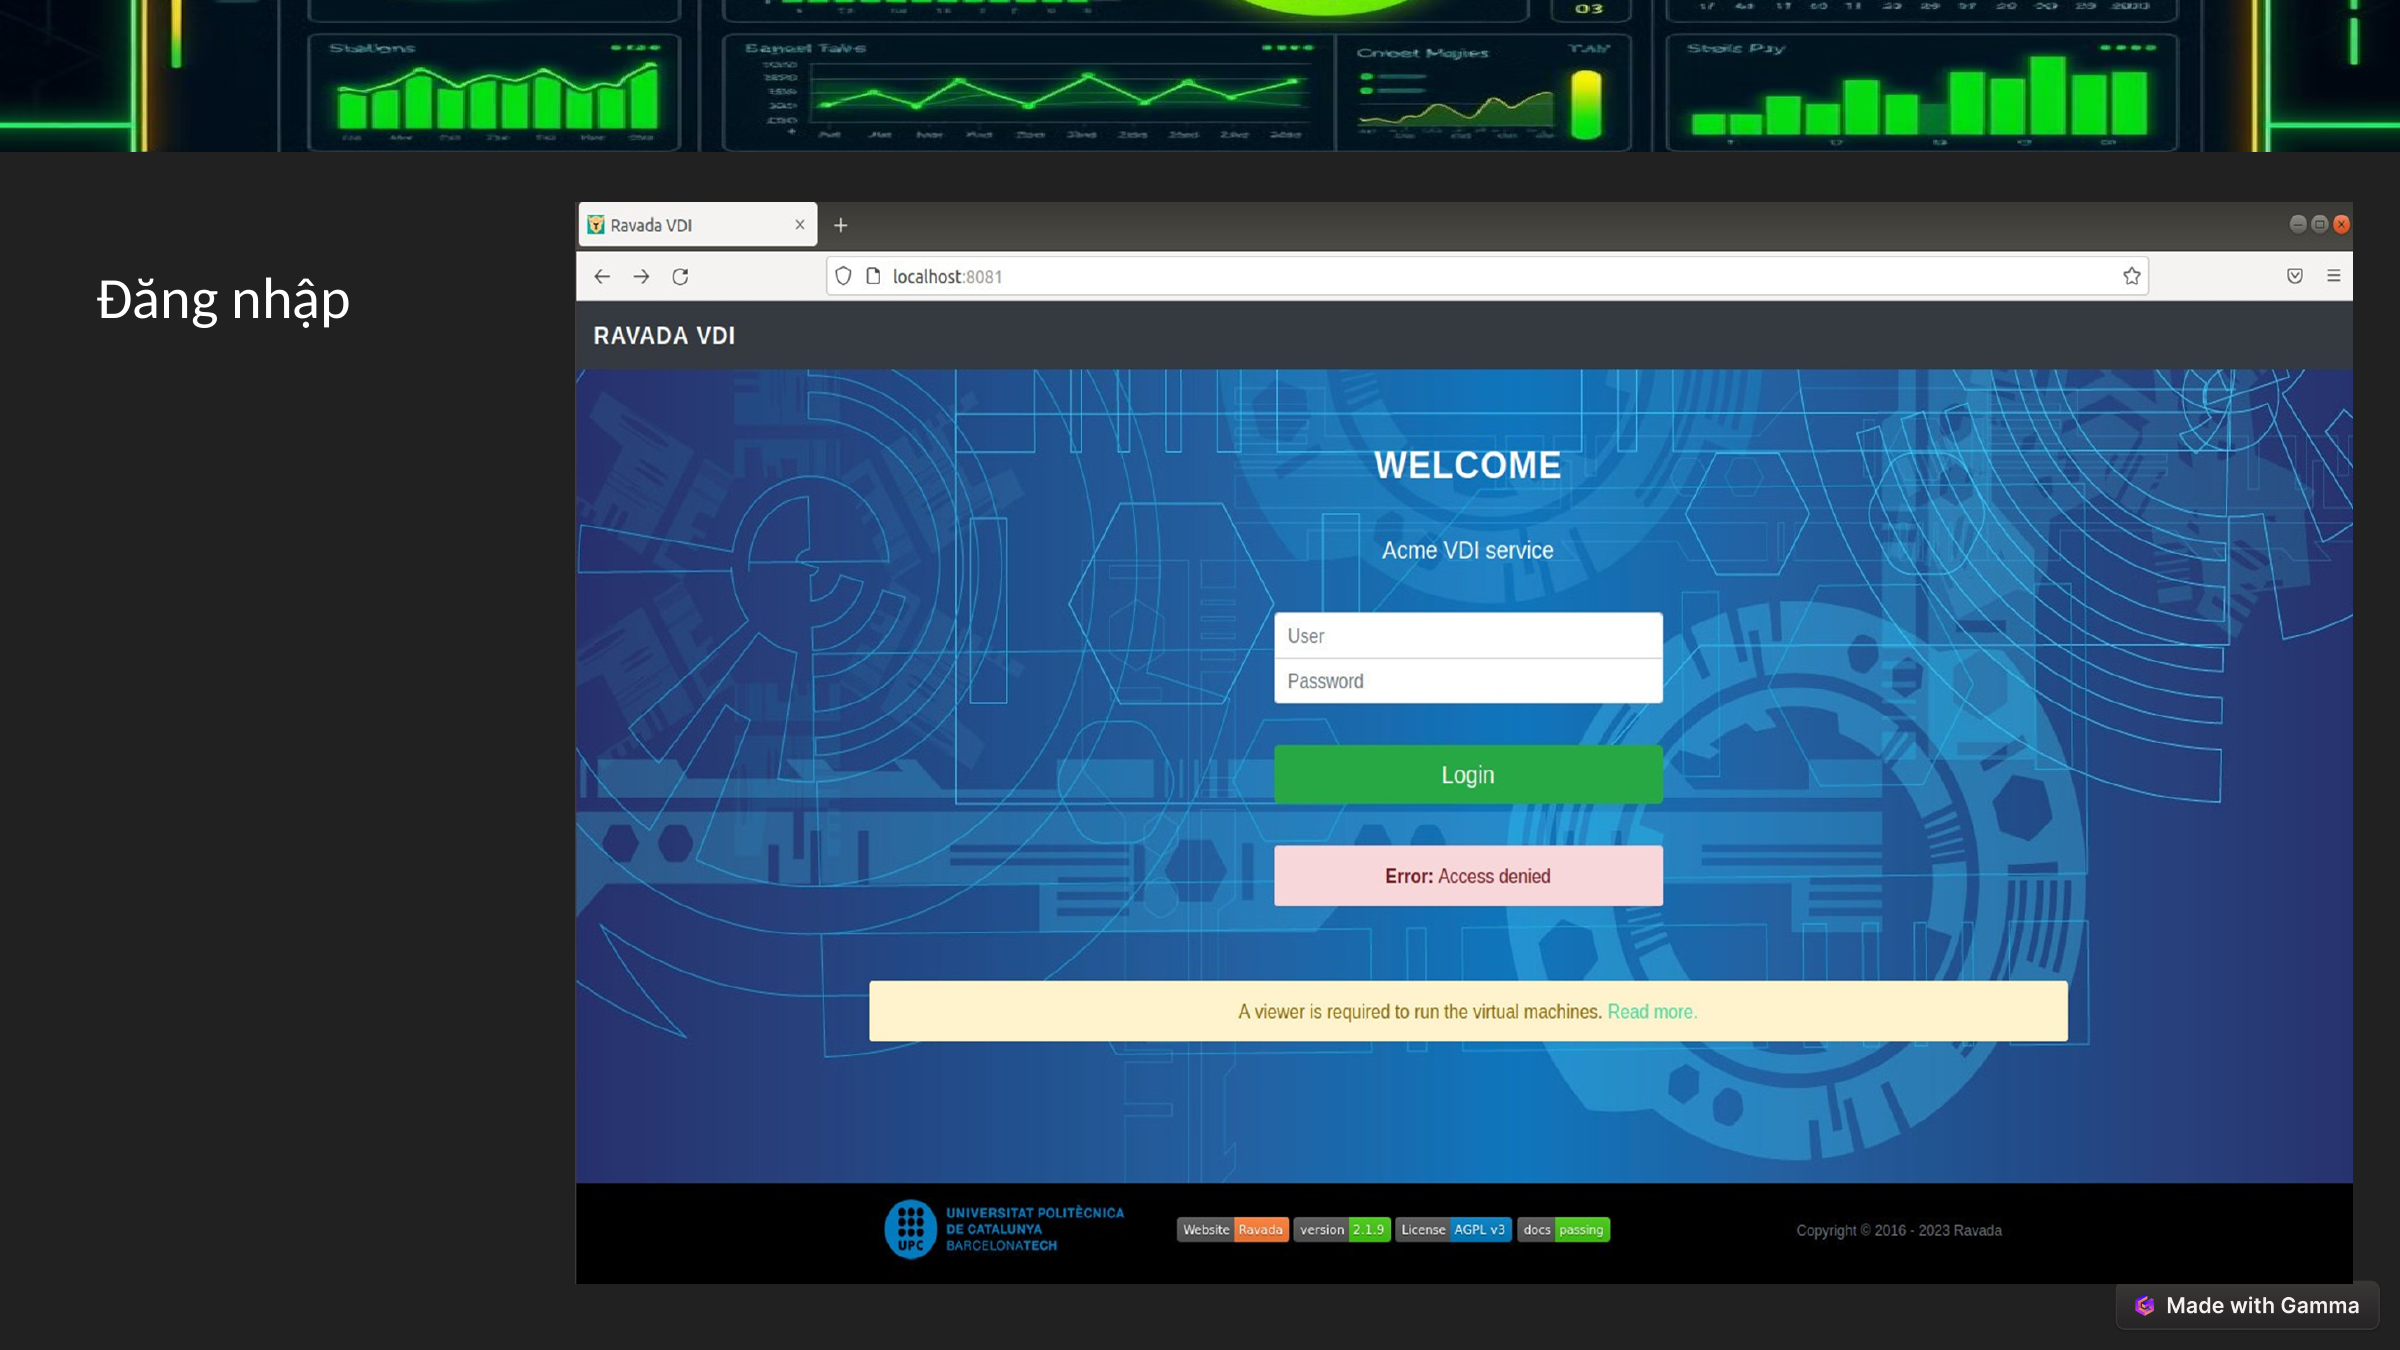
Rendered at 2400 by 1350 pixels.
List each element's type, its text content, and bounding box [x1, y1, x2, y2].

picture [0, 0, 2400, 152]
text_box Đăng nhập [81, 252, 575, 338]
picture [575, 202, 2389, 1339]
